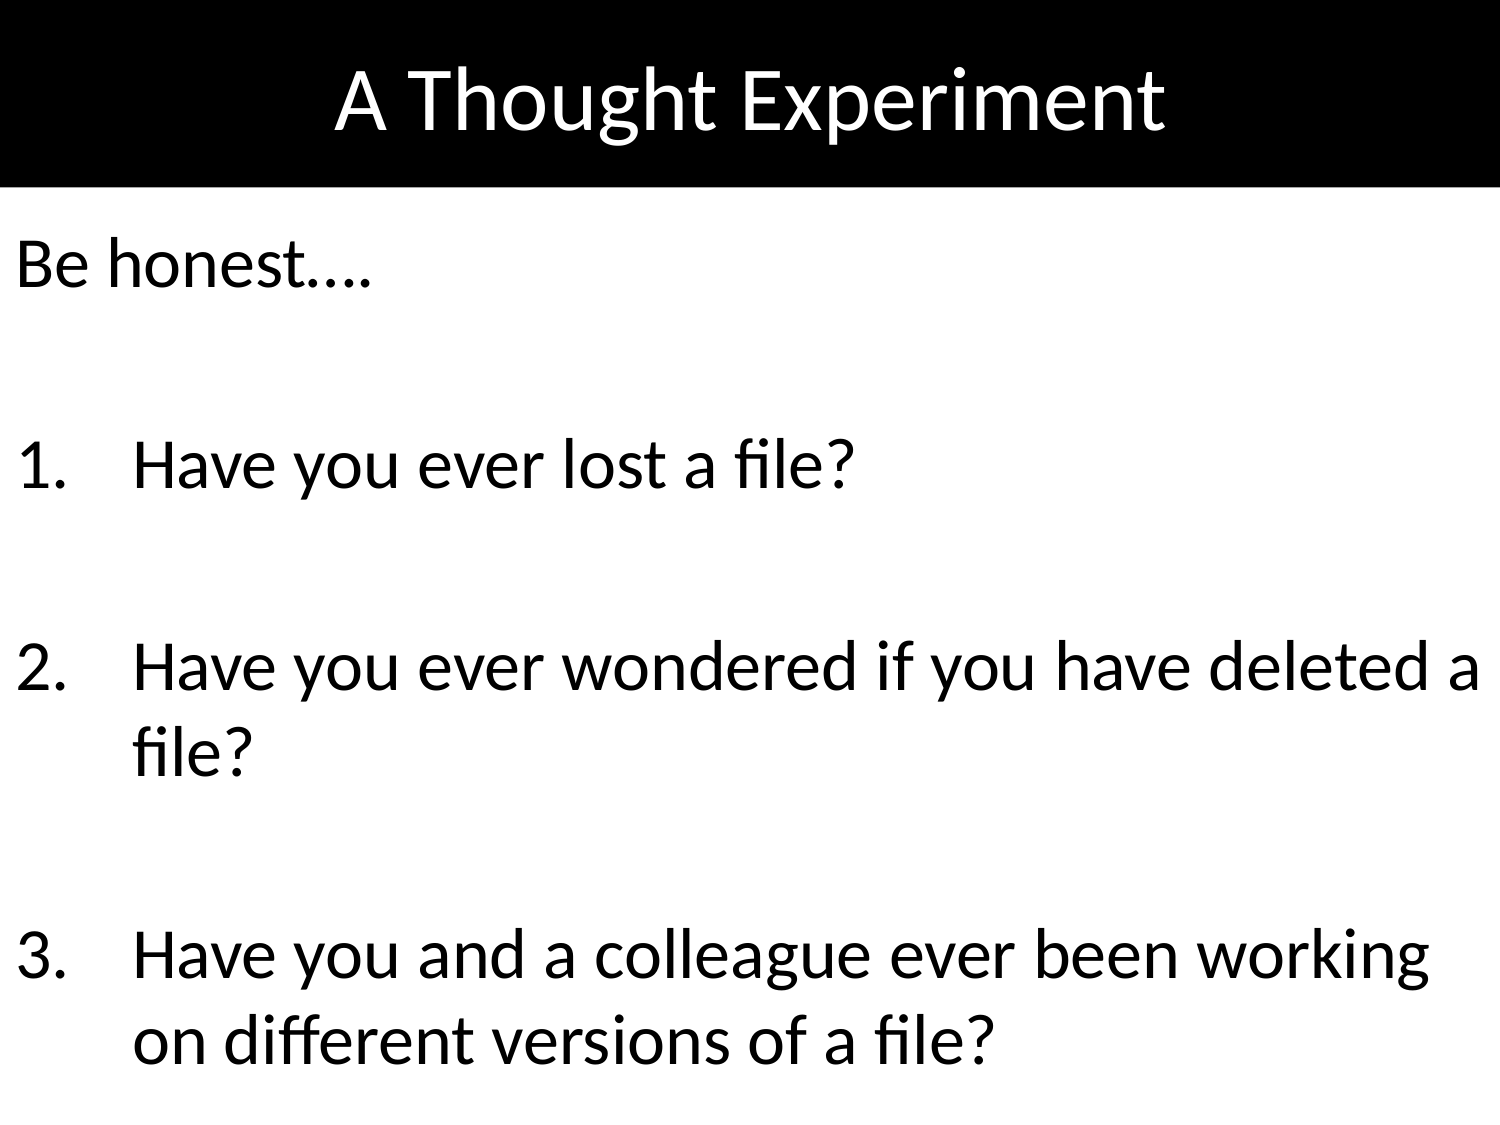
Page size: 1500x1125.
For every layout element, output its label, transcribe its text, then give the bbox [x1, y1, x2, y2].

title A Thought Experiment [0, 0, 1500, 188]
list Be honest…. Have you ever lost a file? Have you ever wondered if you have deleted a file? Have you and a colleague ever been working on different versions of a file? [0, 208, 1500, 1094]
